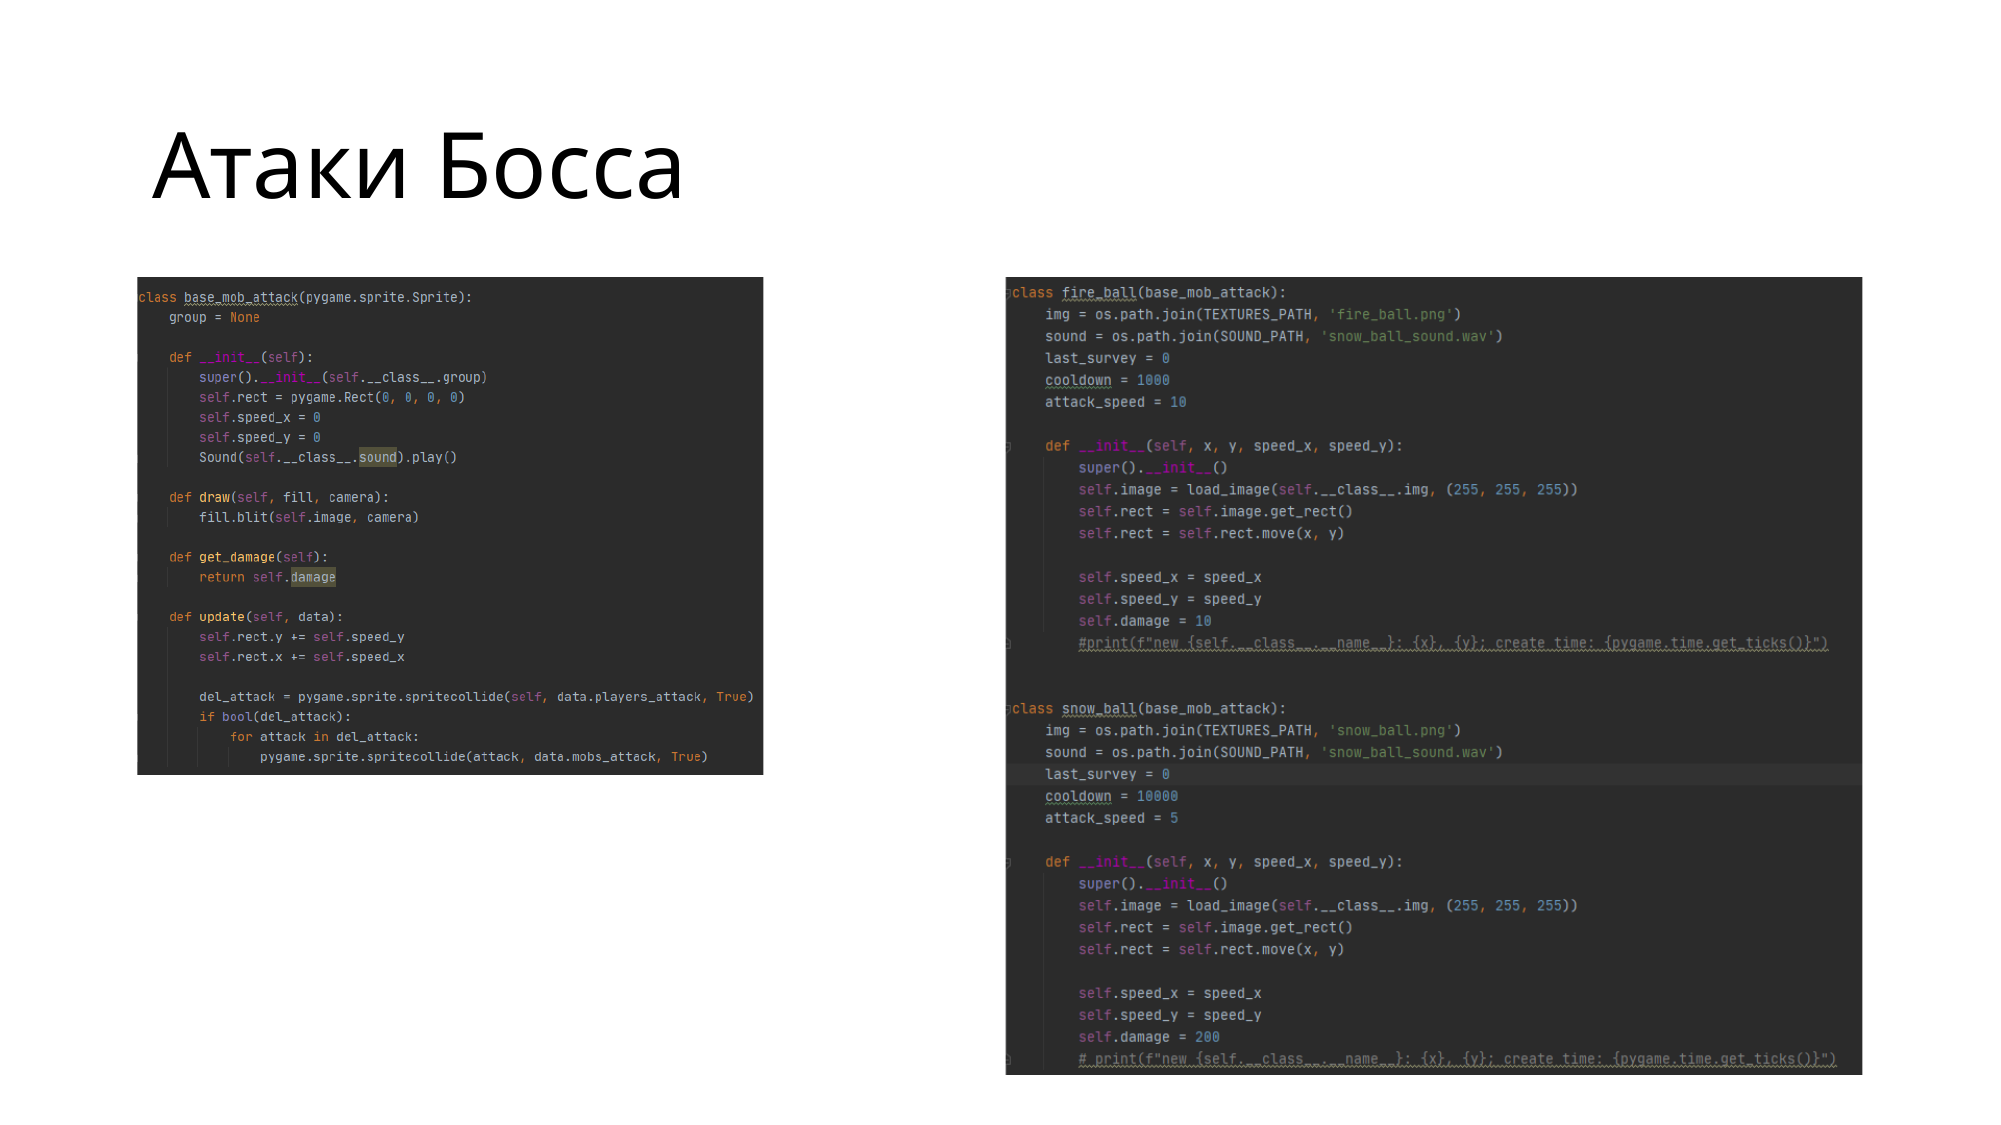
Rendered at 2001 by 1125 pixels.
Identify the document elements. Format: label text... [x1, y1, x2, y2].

picture [1005, 277, 1863, 1075]
title Атаки Босса [137, 59, 1863, 278]
picture [137, 277, 764, 775]
